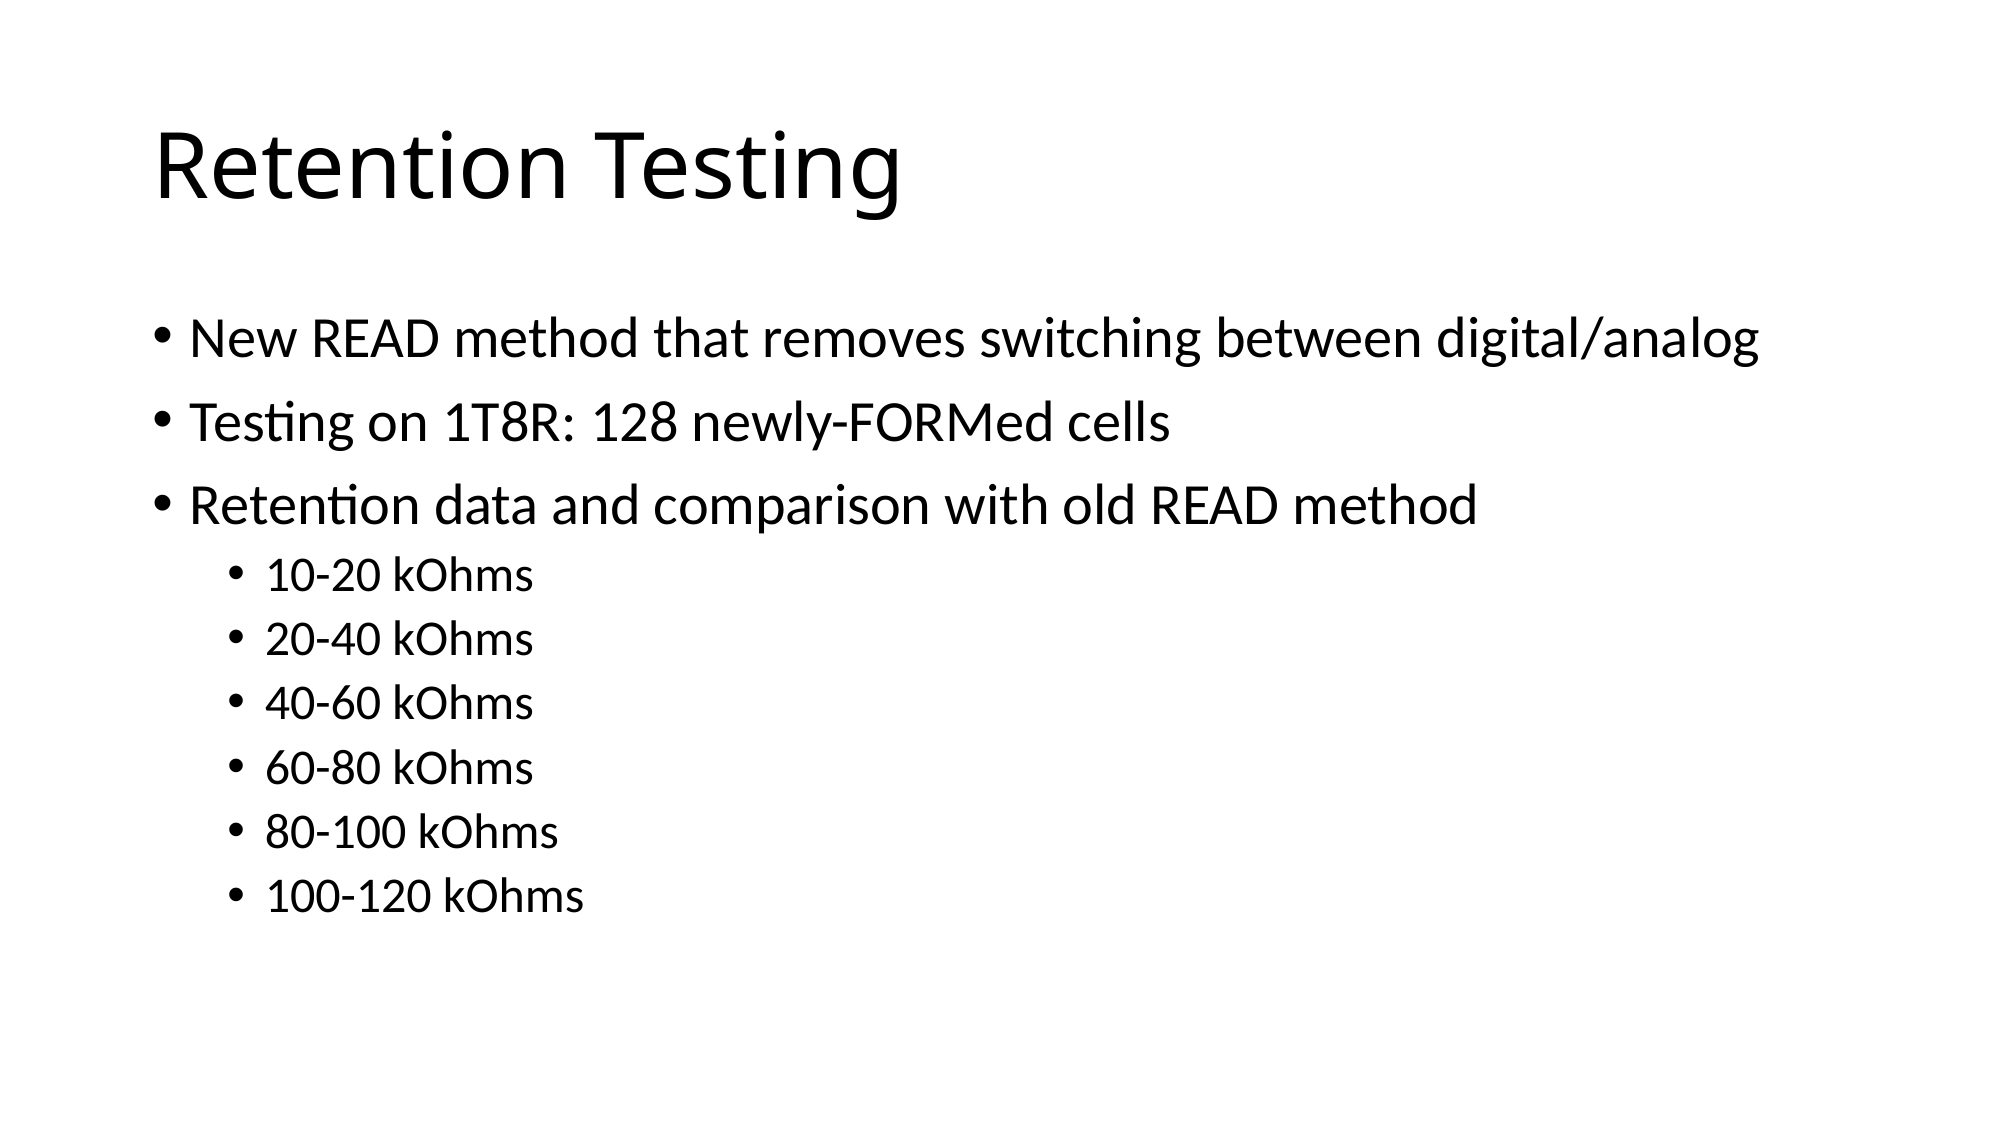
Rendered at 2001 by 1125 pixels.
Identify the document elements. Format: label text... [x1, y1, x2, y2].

title Retention Testing [137, 59, 1863, 278]
list New READ method that removes switching between digital/analog Testing on 1T8R: 128 newly-FORMed cells Retention data and comparison with old READ method 10-20 kOhms 20-40 kOhms 40-60 kOhms 60-80 kOhms 80-100 kOhms 100-120 kOhms [137, 299, 1863, 1014]
